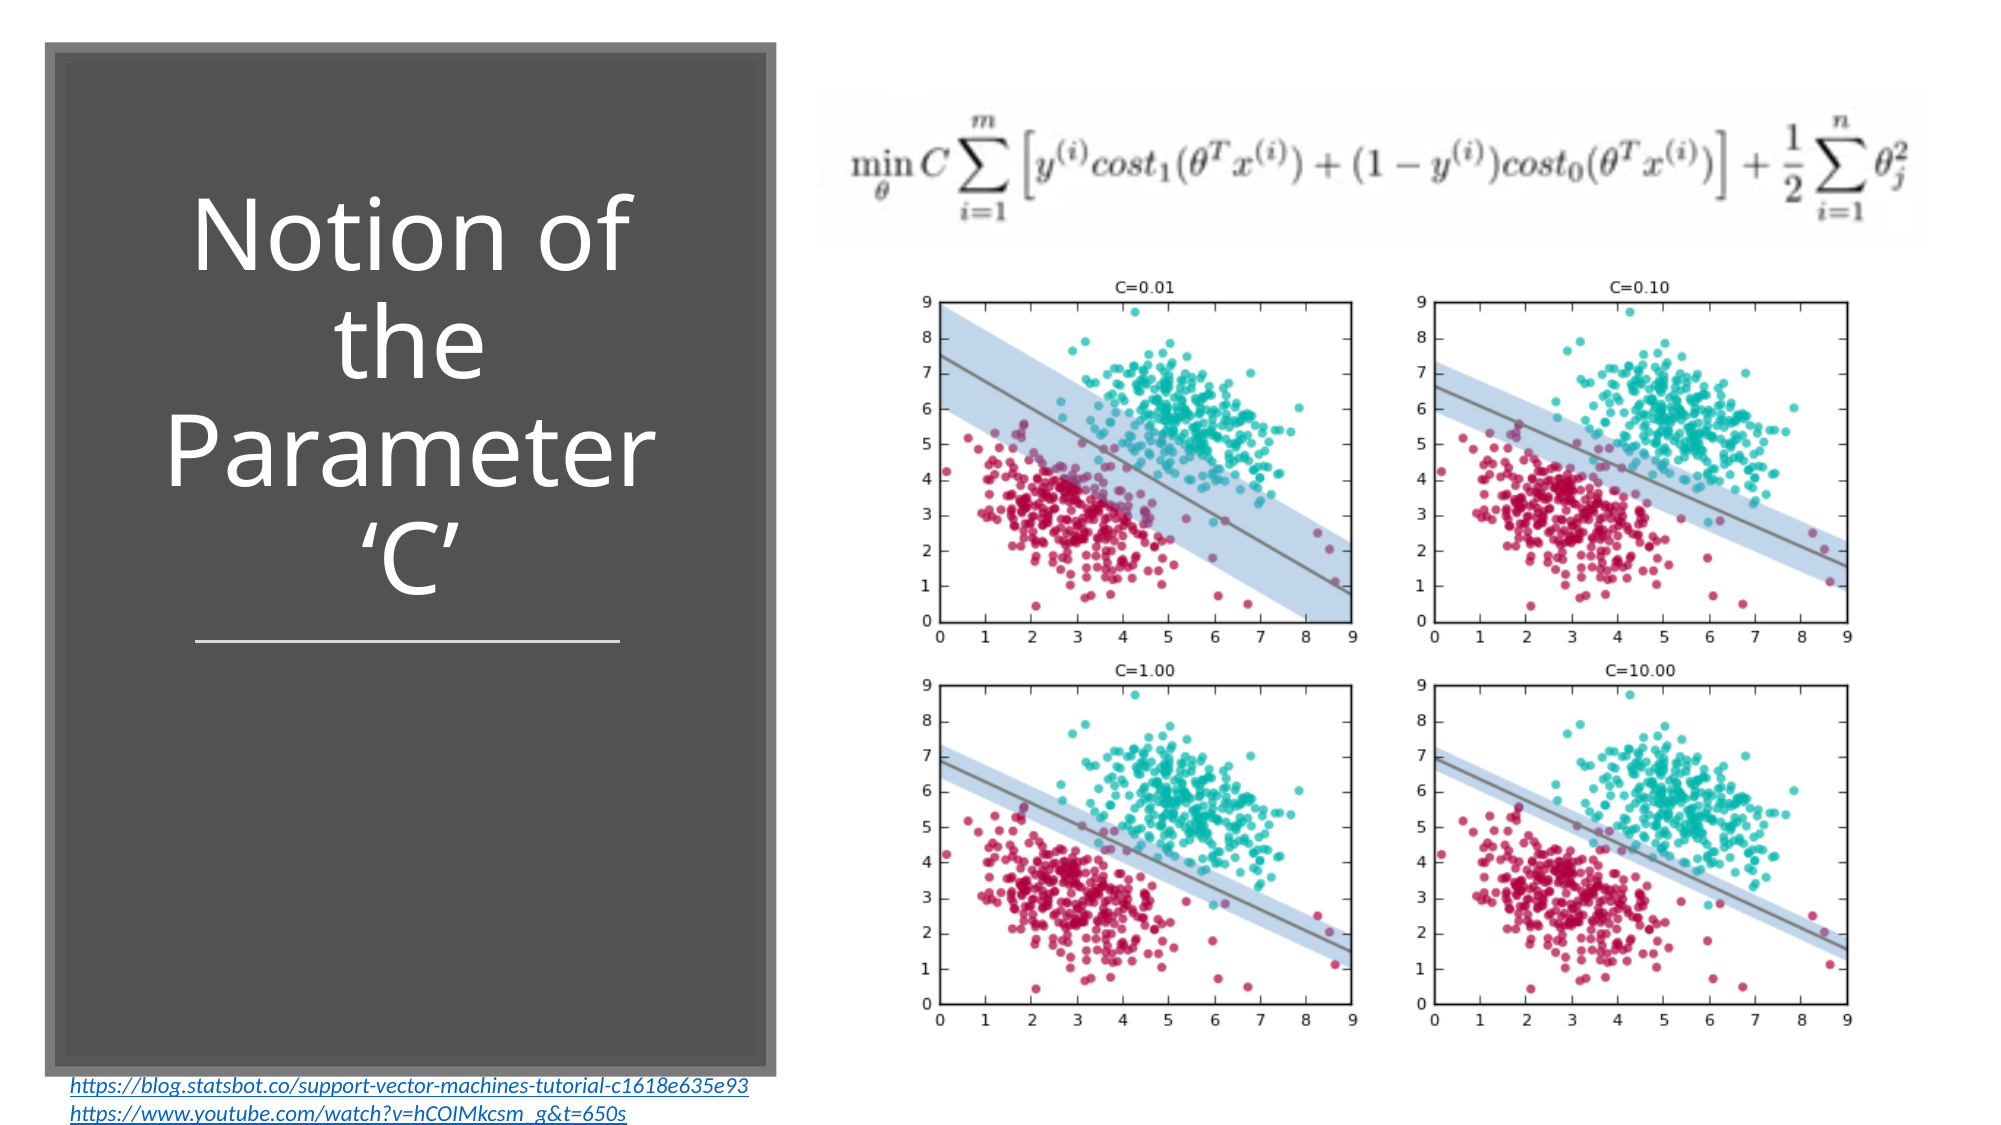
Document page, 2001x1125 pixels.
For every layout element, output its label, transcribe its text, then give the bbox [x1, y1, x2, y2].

text_box https://blog.statsbot.co/support-vector-machines-tutorial-c1618e635e93 https://www.youtube.com/watch?v=hCOIMkcsm_g&t=650s [55, 1063, 1014, 1125]
picture [821, 90, 1929, 246]
text_box [54, 52, 767, 1067]
title Notion of the Parameter ‘C’ [110, 149, 711, 624]
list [905, 267, 1866, 1042]
